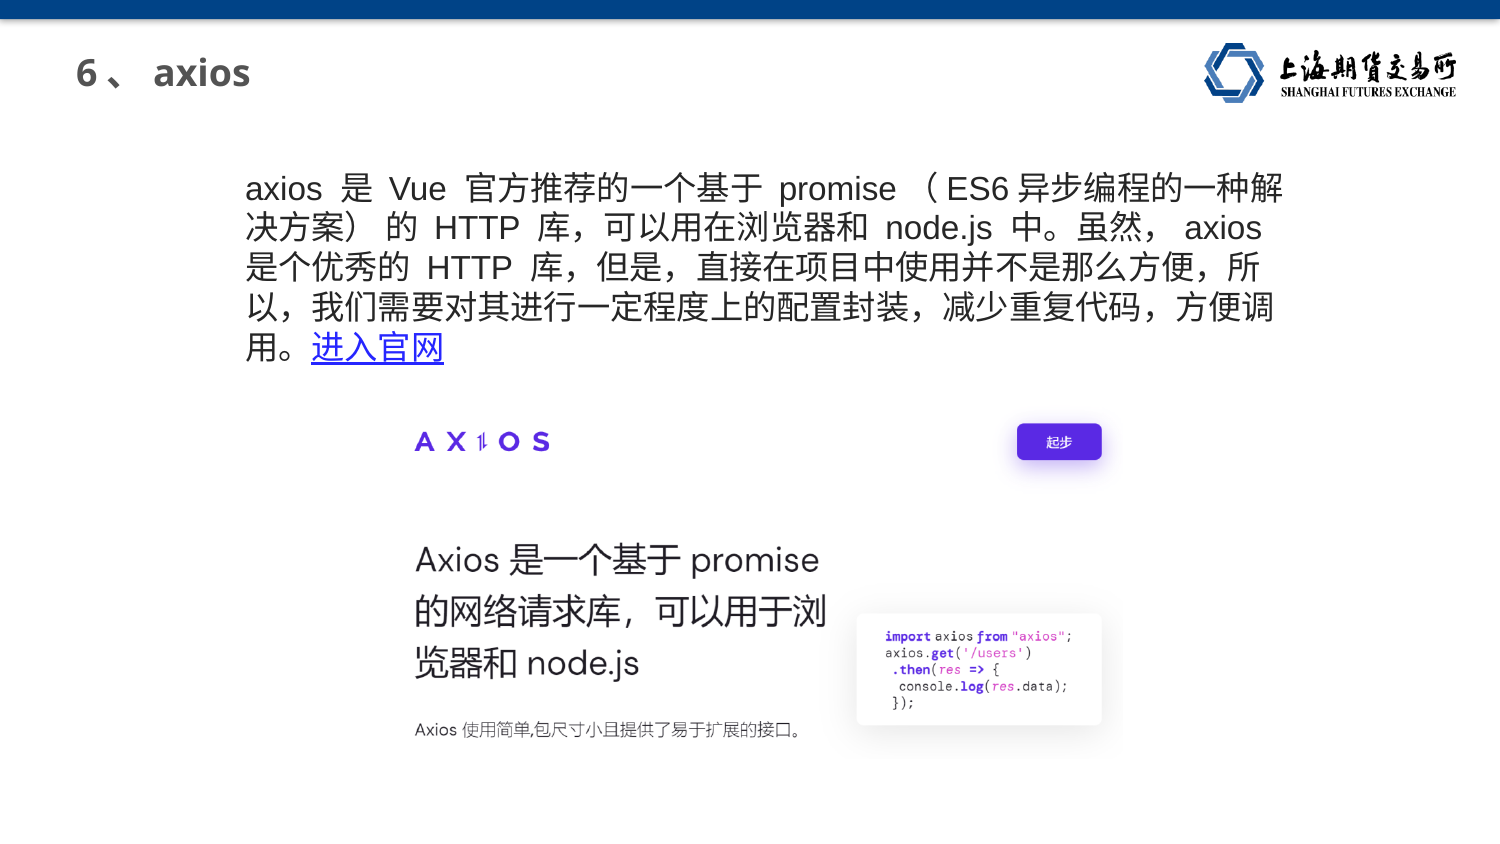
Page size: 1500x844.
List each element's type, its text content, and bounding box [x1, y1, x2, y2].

text_box [0, 0, 1500, 20]
picture [376, 403, 1124, 760]
text_box axios 是 Vue 官方推荐的一个基于 promise（ES6异步编程的一种解决方案） 的 HTTP 库，可以用在浏览器和 node.js 中。虽然，axios 是个优秀的 HTTP 库，但是，直接在项目中使用并不是那么方便，所以，我们需要对其进行一定程度上的配置封装，减少重复代码，方便调用。进入官网 [237, 159, 1312, 382]
picture [1203, 42, 1456, 103]
text_box 6、axios [68, 41, 678, 102]
